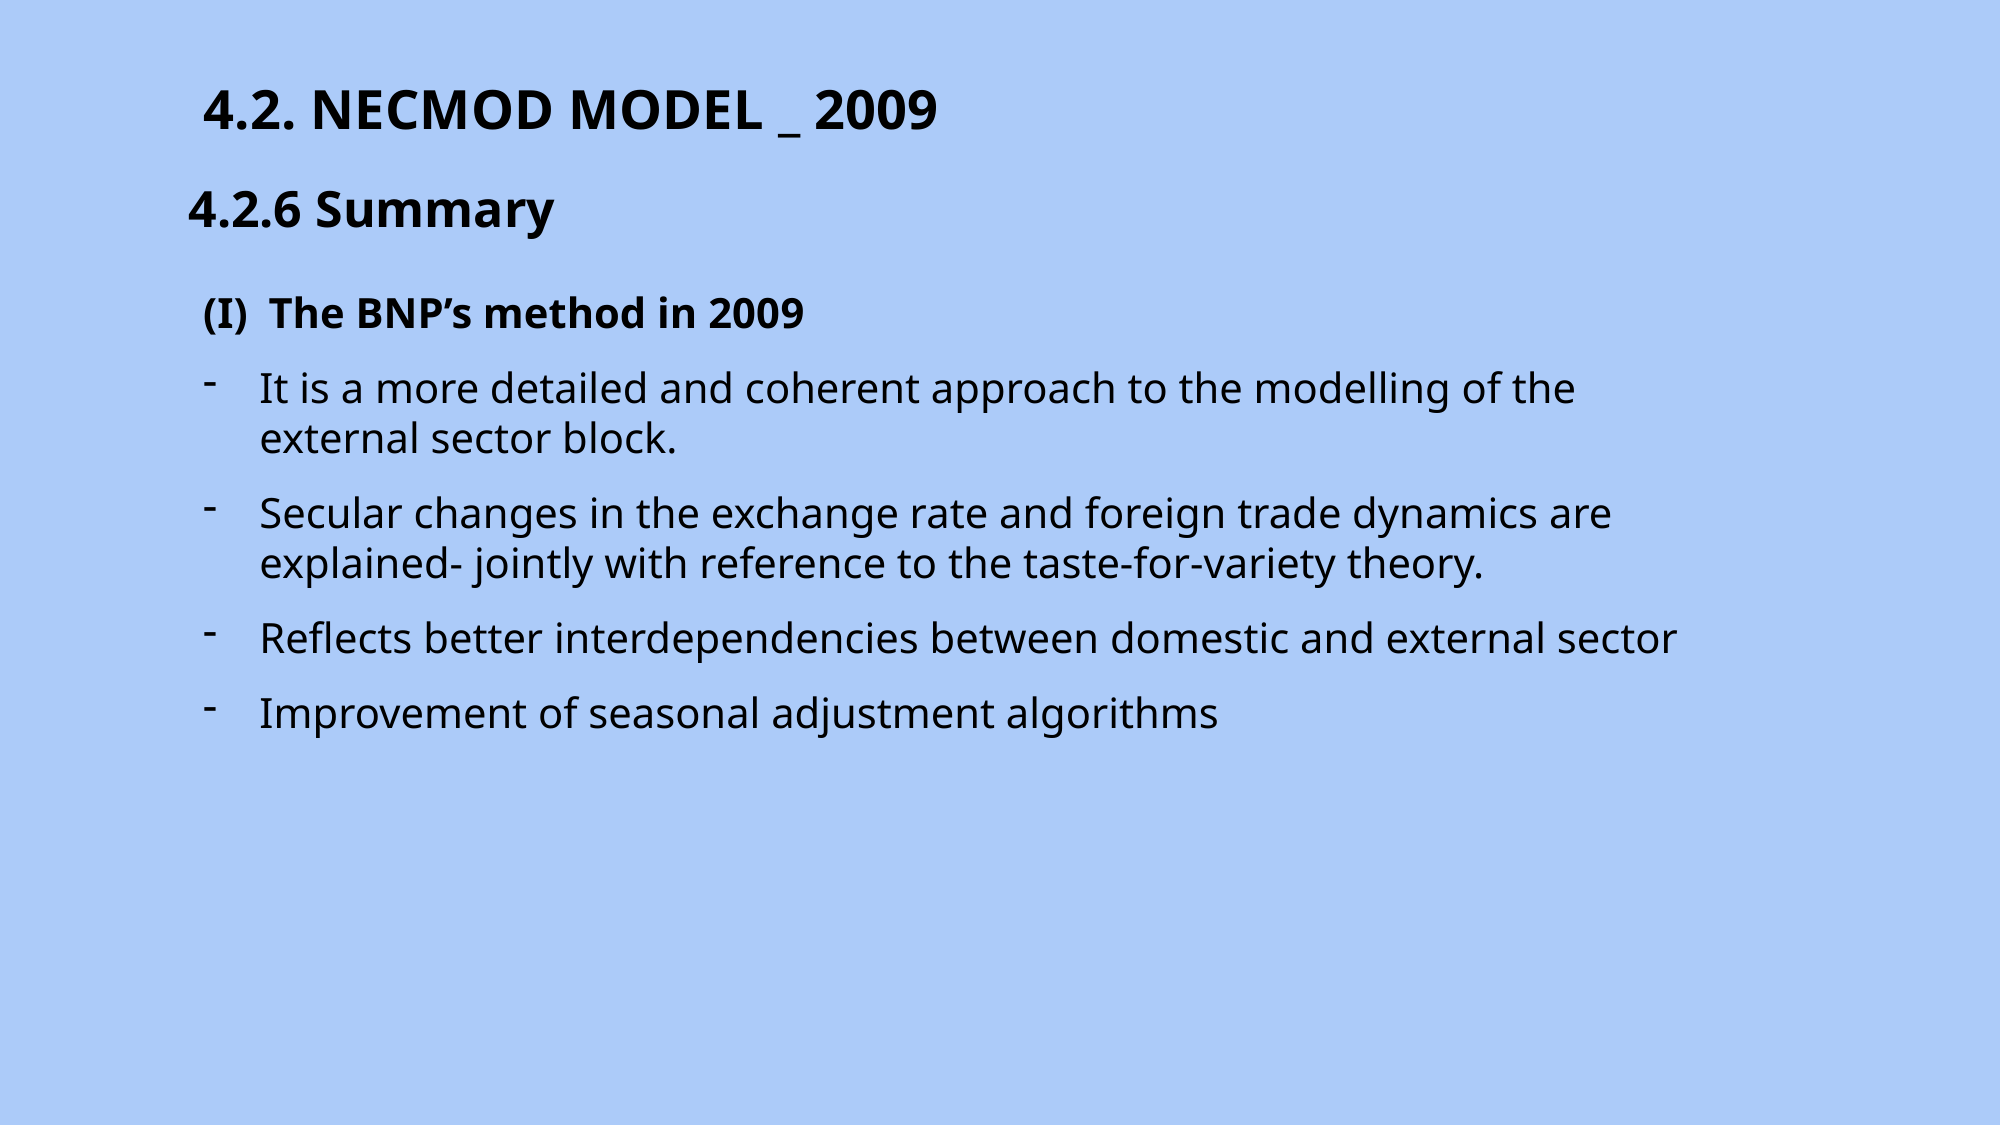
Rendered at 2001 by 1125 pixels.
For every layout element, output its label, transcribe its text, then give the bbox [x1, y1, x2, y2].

text_box 4.2.6 Summary [173, 170, 571, 306]
text_box The BNP’s method in 2009 It is a more detailed and coherent approach to the modelling of the external sector block. Secular changes in the exchange rate and foreign trade dynamics are explained- jointly with reference to the taste-for-variety theory. Reflects better interdependencies between domestic and external sector Improvement of seasonal adjustment algorithms [188, 279, 1733, 844]
text_box 4.2. NECMOD MODEL _ 2009 [189, 67, 954, 148]
